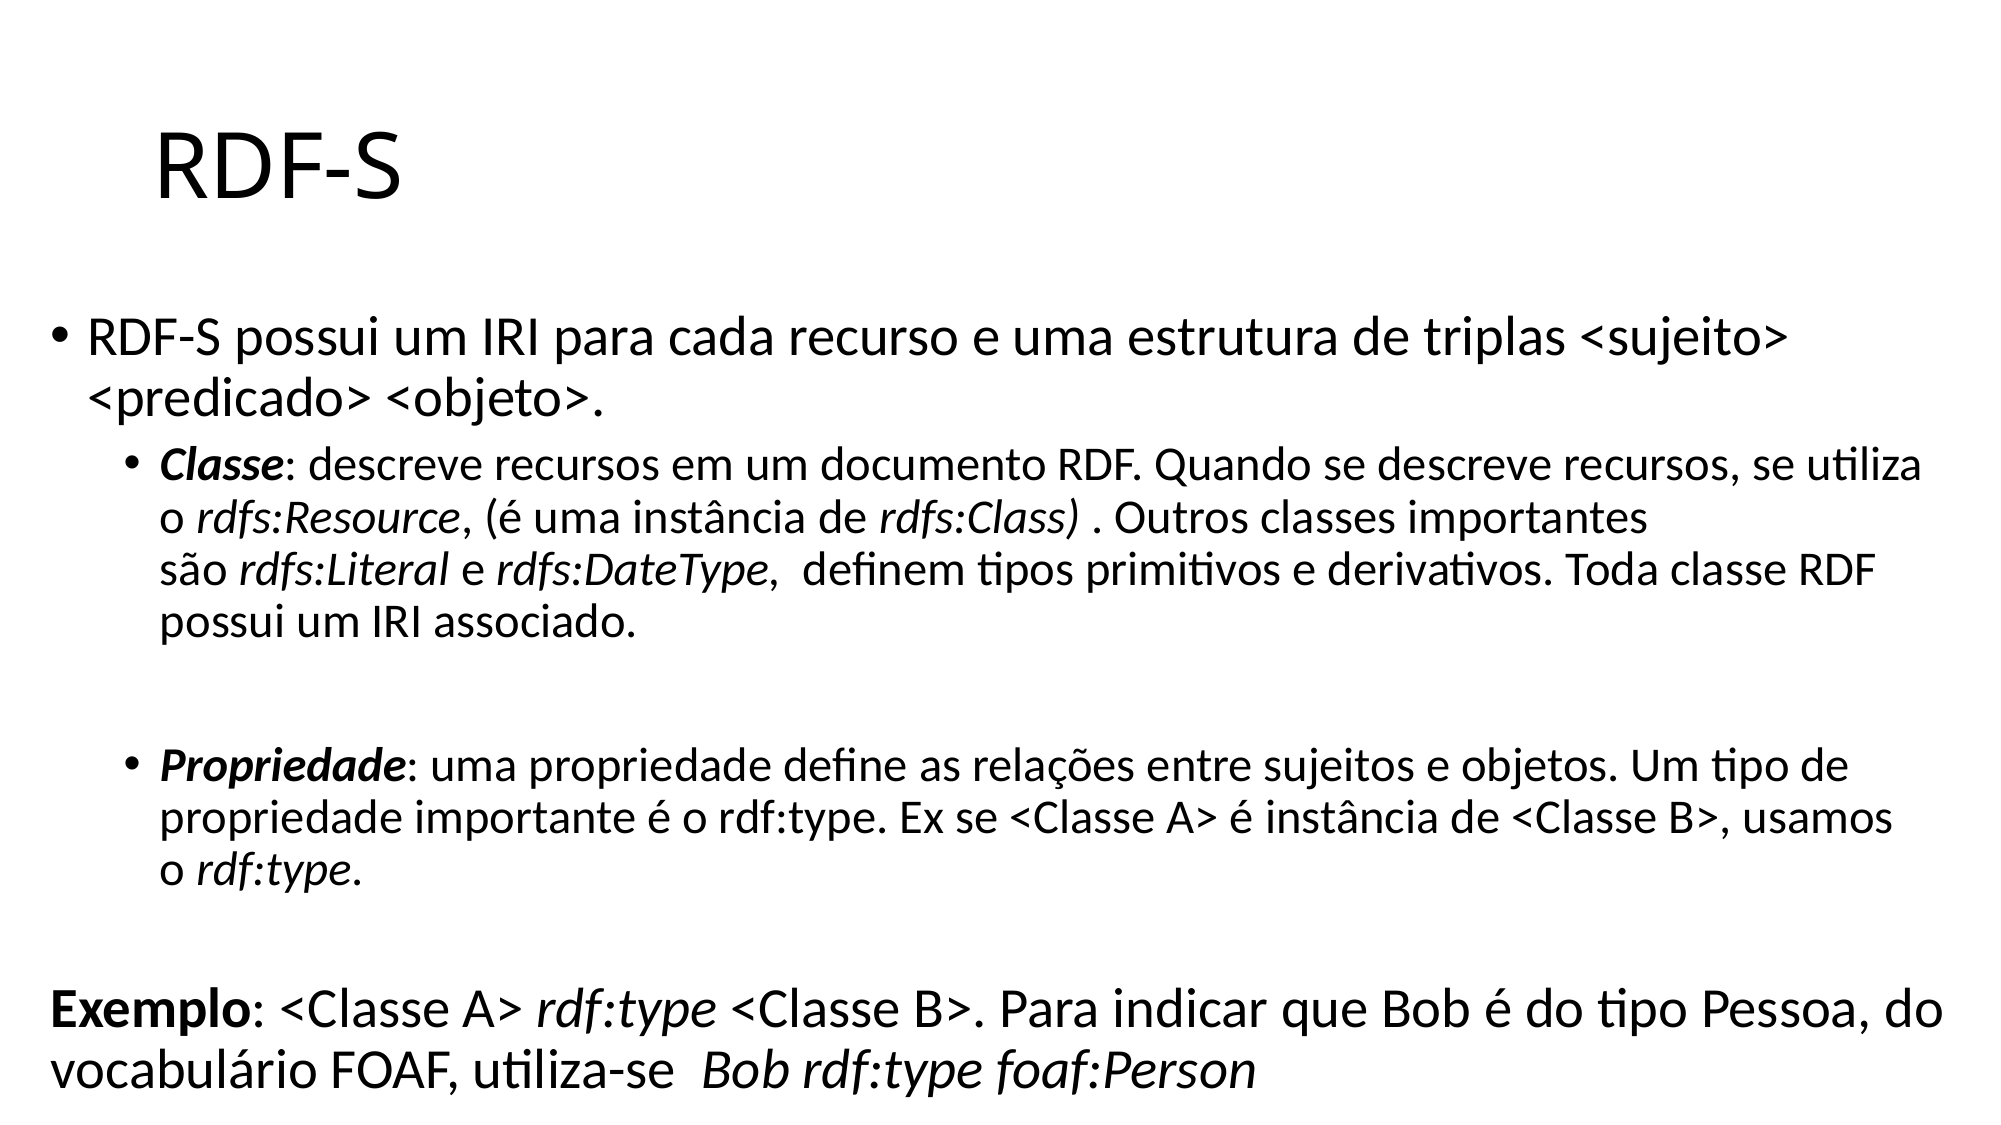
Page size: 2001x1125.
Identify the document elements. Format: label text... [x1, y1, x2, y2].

title RDF-S [137, 59, 1863, 278]
list RDF-S possui um IRI para cada recurso e uma estrutura de triplas <sujeito> <predicado> <objeto>. Classe: descreve recursos em um documento RDF. Quando se descreve recursos, se utiliza o rdfs:Resource, (é uma instância de rdfs:Class) . Outros classes importantes são rdfs:Literal e rdfs:DateType, definem tipos primitivos e derivativos. Toda classe RDF possui um IRI associado. Propriedade: uma propriedade define as relações entre sujeitos e objetos. Um tipo de propriedade importante é o rdf:type. Ex se <Classe A> é instância de <Classe B>, usamos o rdf:type. Exemplo: <Classe A> rdf:type <Classe B>. Para indicar que Bob é do tipo Pessoa, do vocabulário FOAF, utiliza-se Bob rdf:type foaf:Person [35, 299, 1964, 1110]
